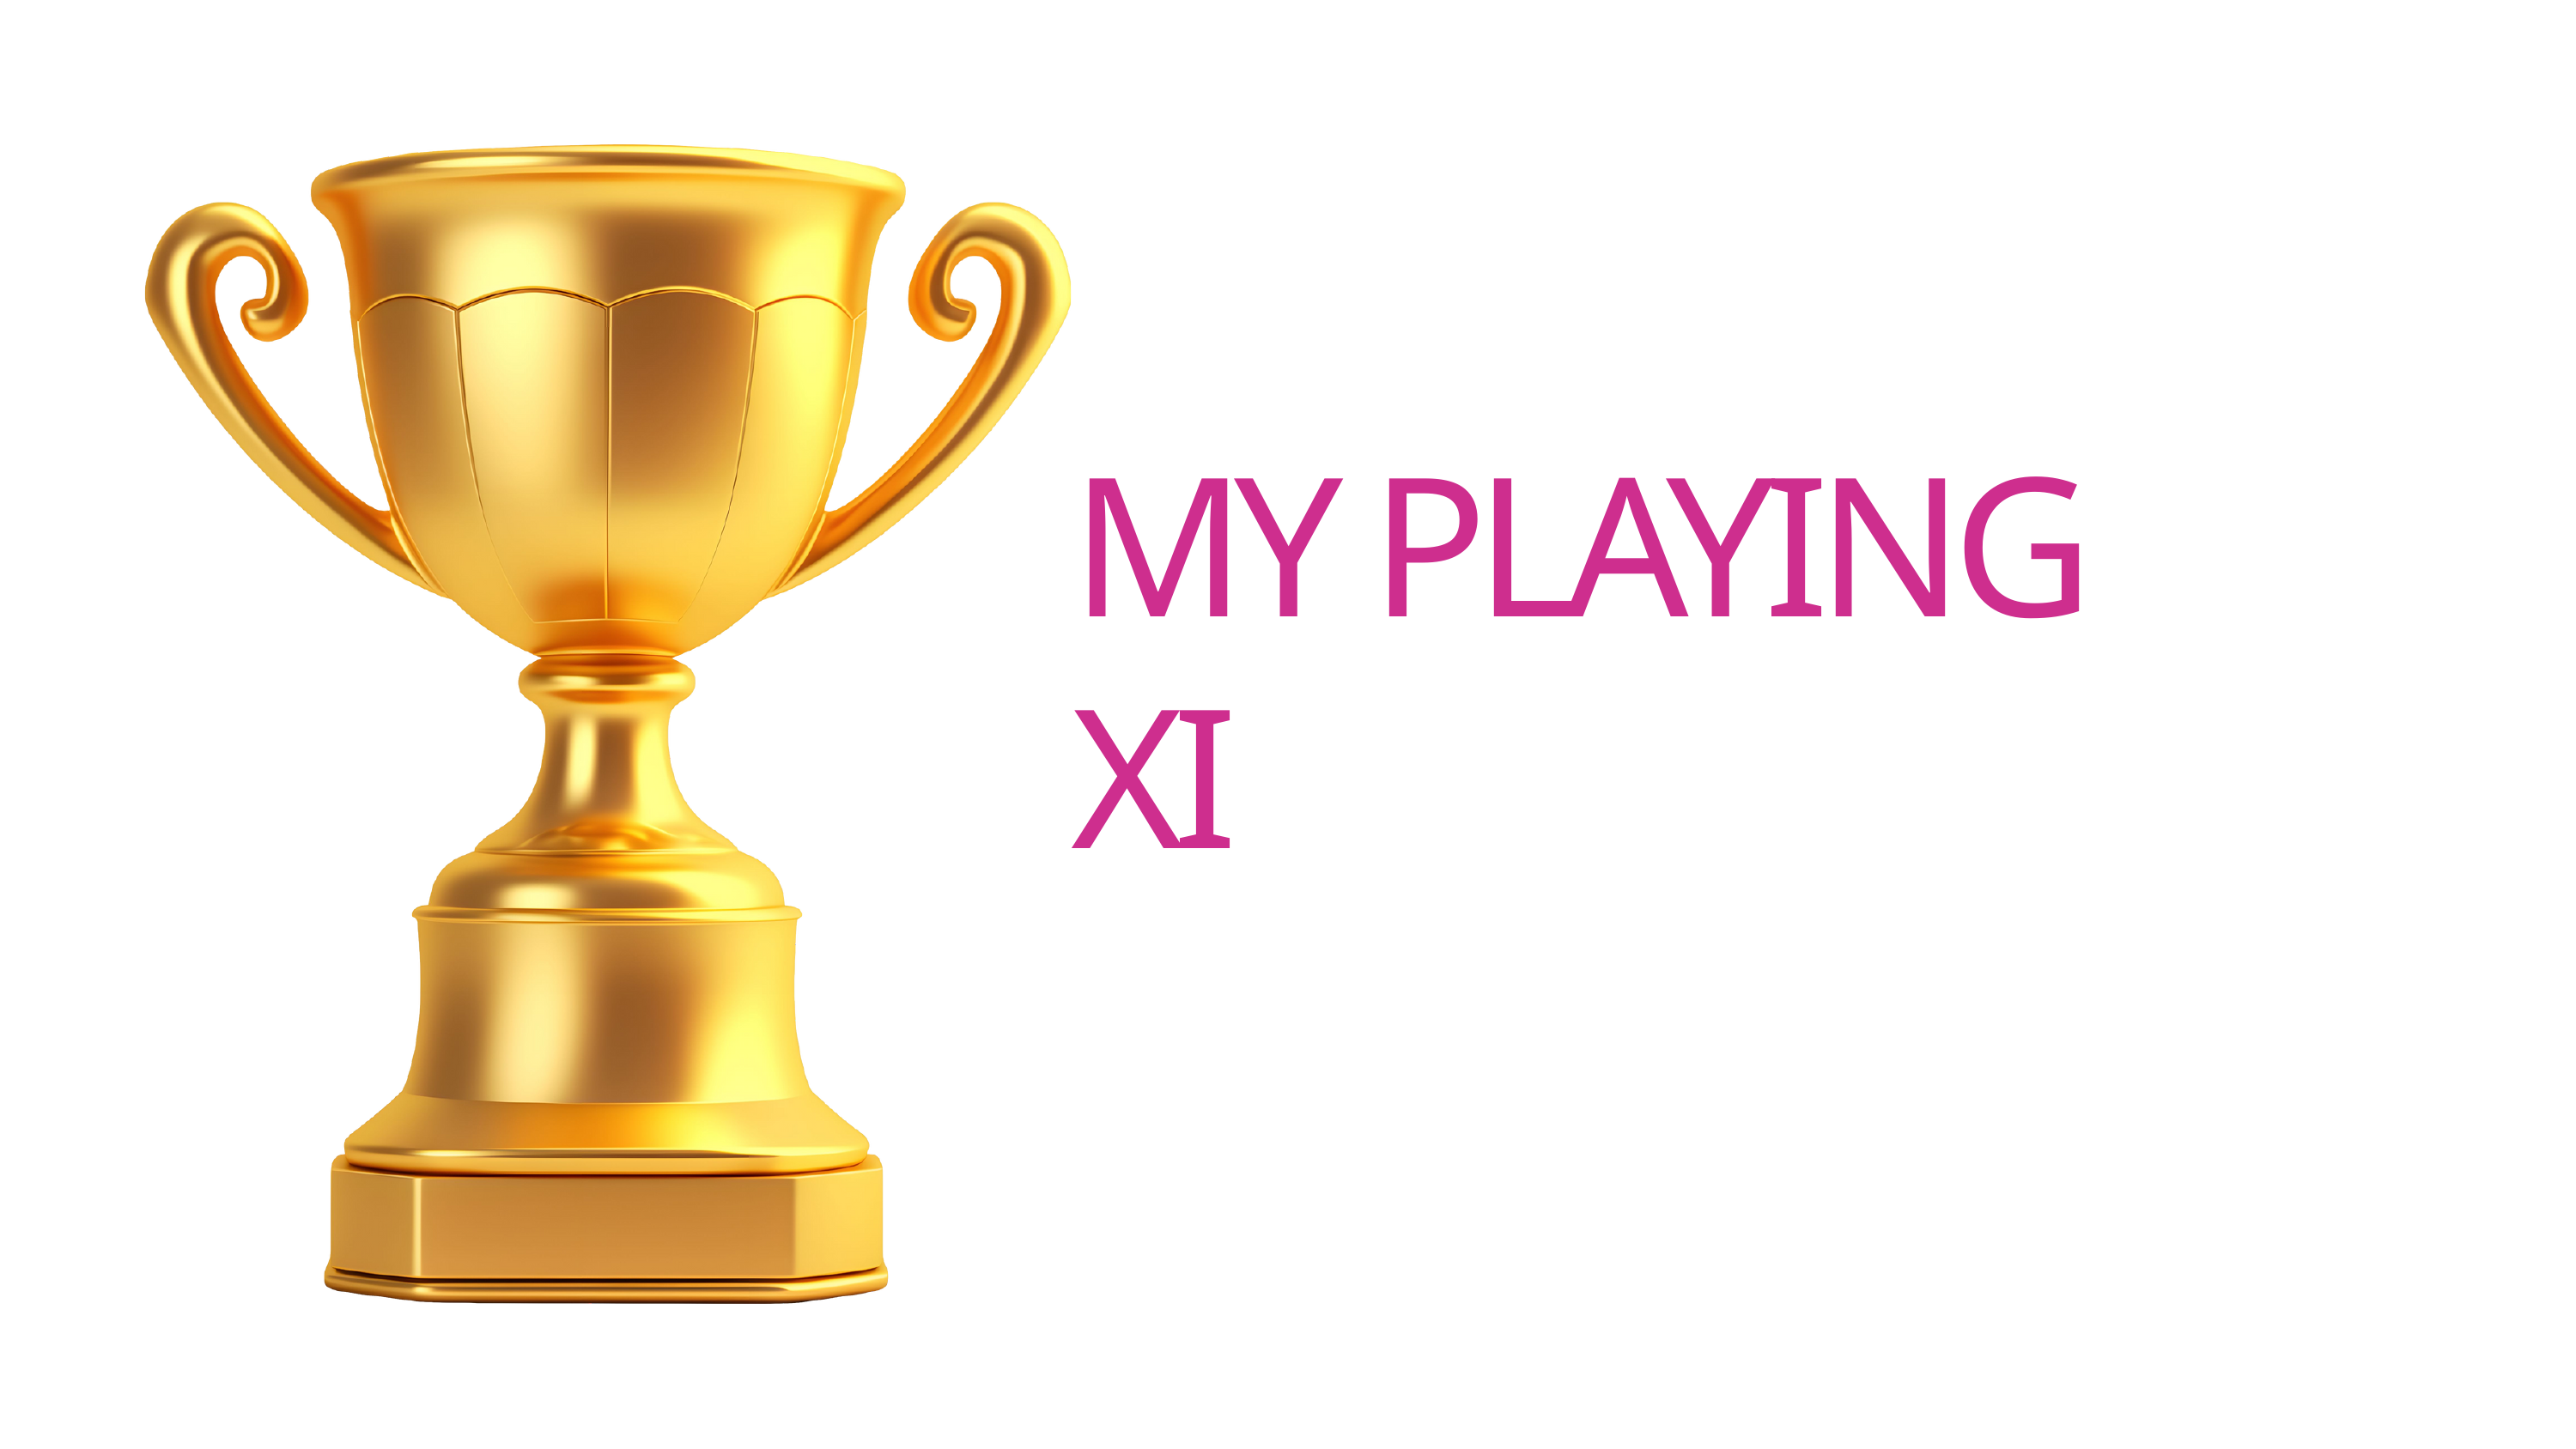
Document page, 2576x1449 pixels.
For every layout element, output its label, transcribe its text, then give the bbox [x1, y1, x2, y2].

text_box MY PLAYING XI [1072, 423, 2147, 888]
text_box [144, 144, 1072, 1304]
